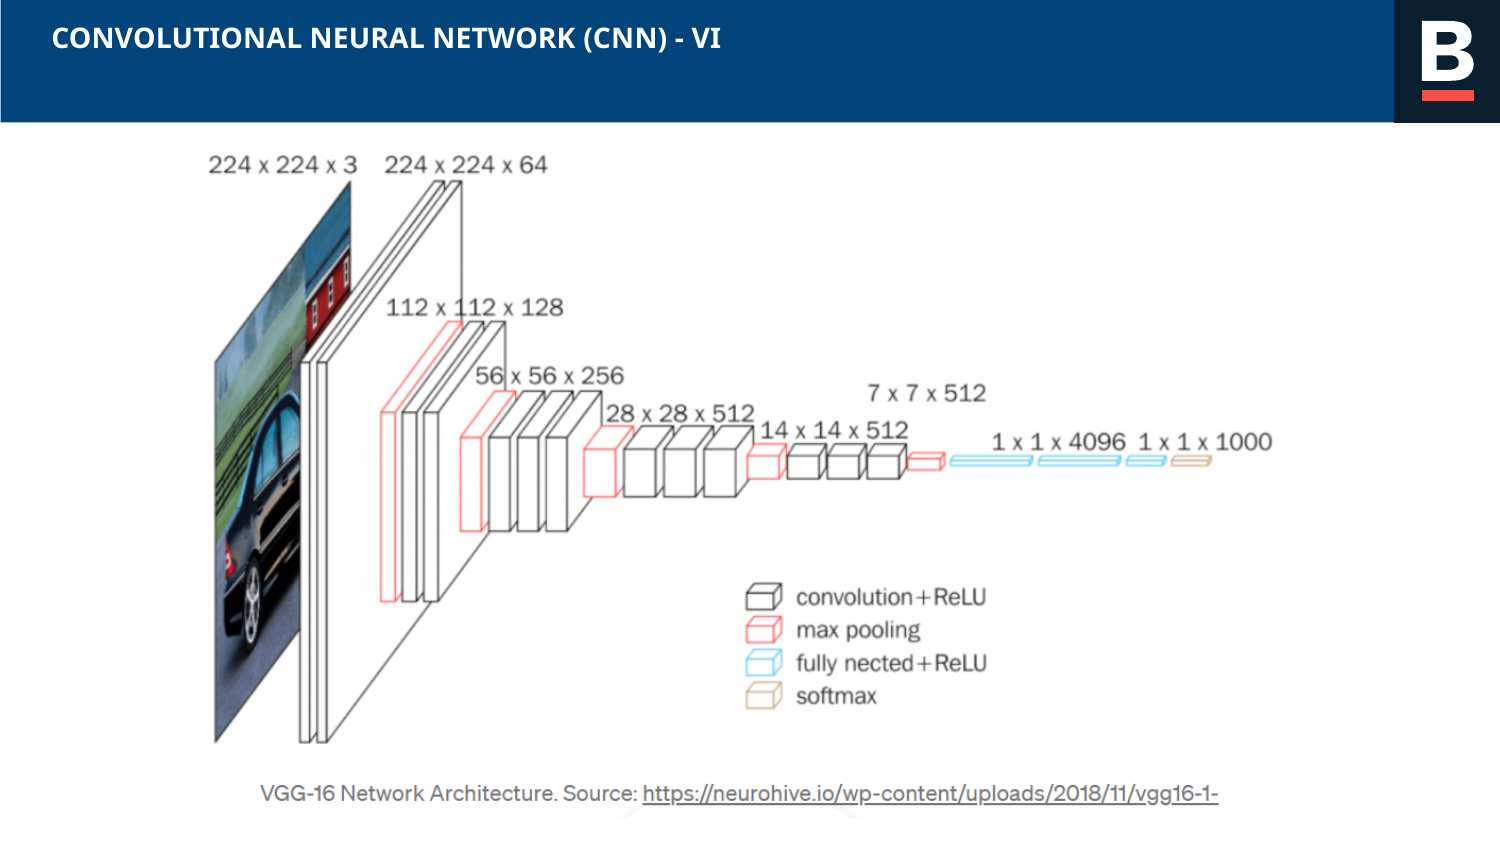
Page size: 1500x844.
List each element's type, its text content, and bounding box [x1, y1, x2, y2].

picture [174, 136, 1315, 819]
title CONVOLUTIONAL NEURAL NETWORK (CNN) - VI [36, 4, 1312, 70]
